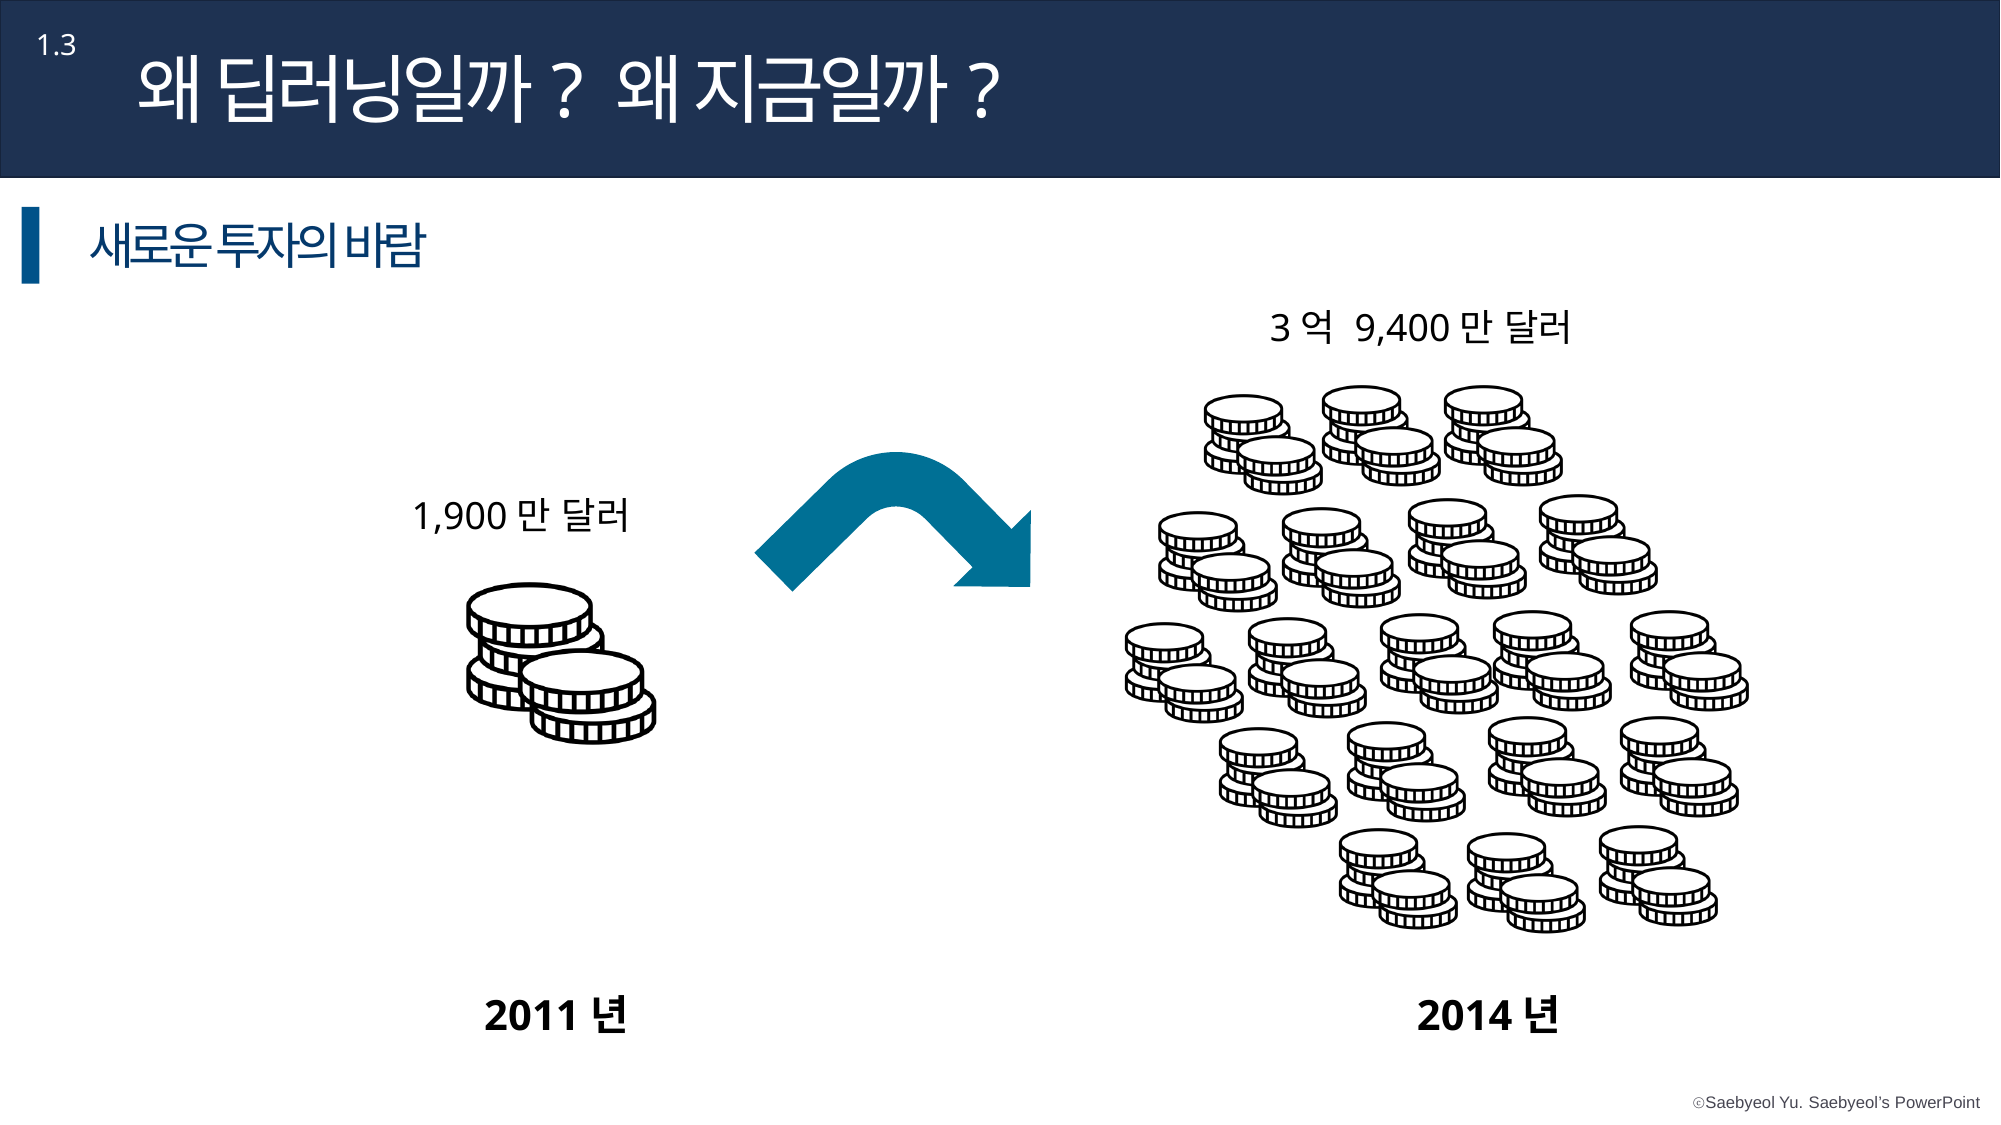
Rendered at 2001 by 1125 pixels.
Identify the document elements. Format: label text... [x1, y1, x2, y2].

text_box 1,900만 달러 [396, 484, 646, 545]
text_box 2014년 [1402, 981, 1577, 1046]
picture [444, 550, 669, 776]
picture [1111, 365, 1757, 953]
text_box 왜 딥러닝일까? 왜 지금일까? [121, 35, 1016, 140]
text_box 3억 9,400만 달러 [1255, 296, 1589, 357]
text_box [0, 0, 2000, 178]
text_box 2011년 [469, 981, 644, 1046]
text_box [21, 206, 40, 285]
text_box 1.3 [21, 19, 92, 69]
text_box 새로운 투자의 바람 [74, 207, 444, 283]
text_box [752, 450, 1032, 594]
